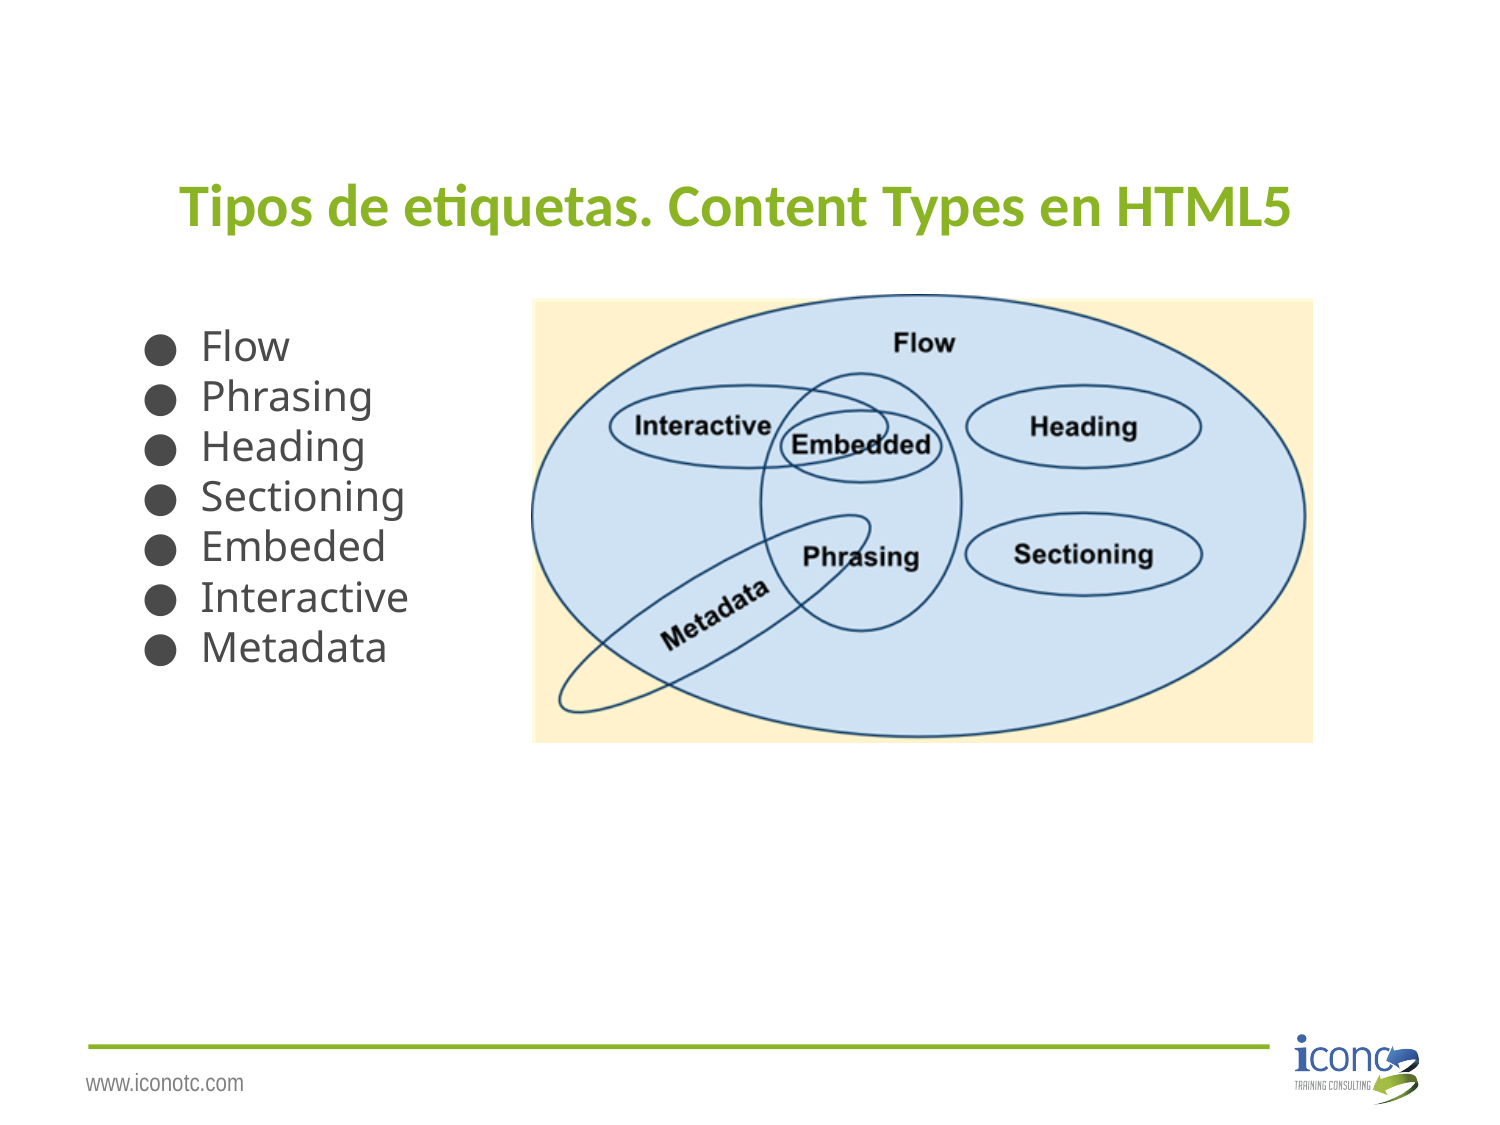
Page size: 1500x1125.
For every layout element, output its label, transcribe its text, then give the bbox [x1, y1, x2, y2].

picture [530, 294, 1313, 744]
title Tipos de etiquetas. Content Types en HTML5 [94, 158, 1381, 248]
picture [1293, 1033, 1420, 1106]
list Flow Phrasing Heading Sectioning Embeded Interactive Metadata [117, 311, 441, 726]
